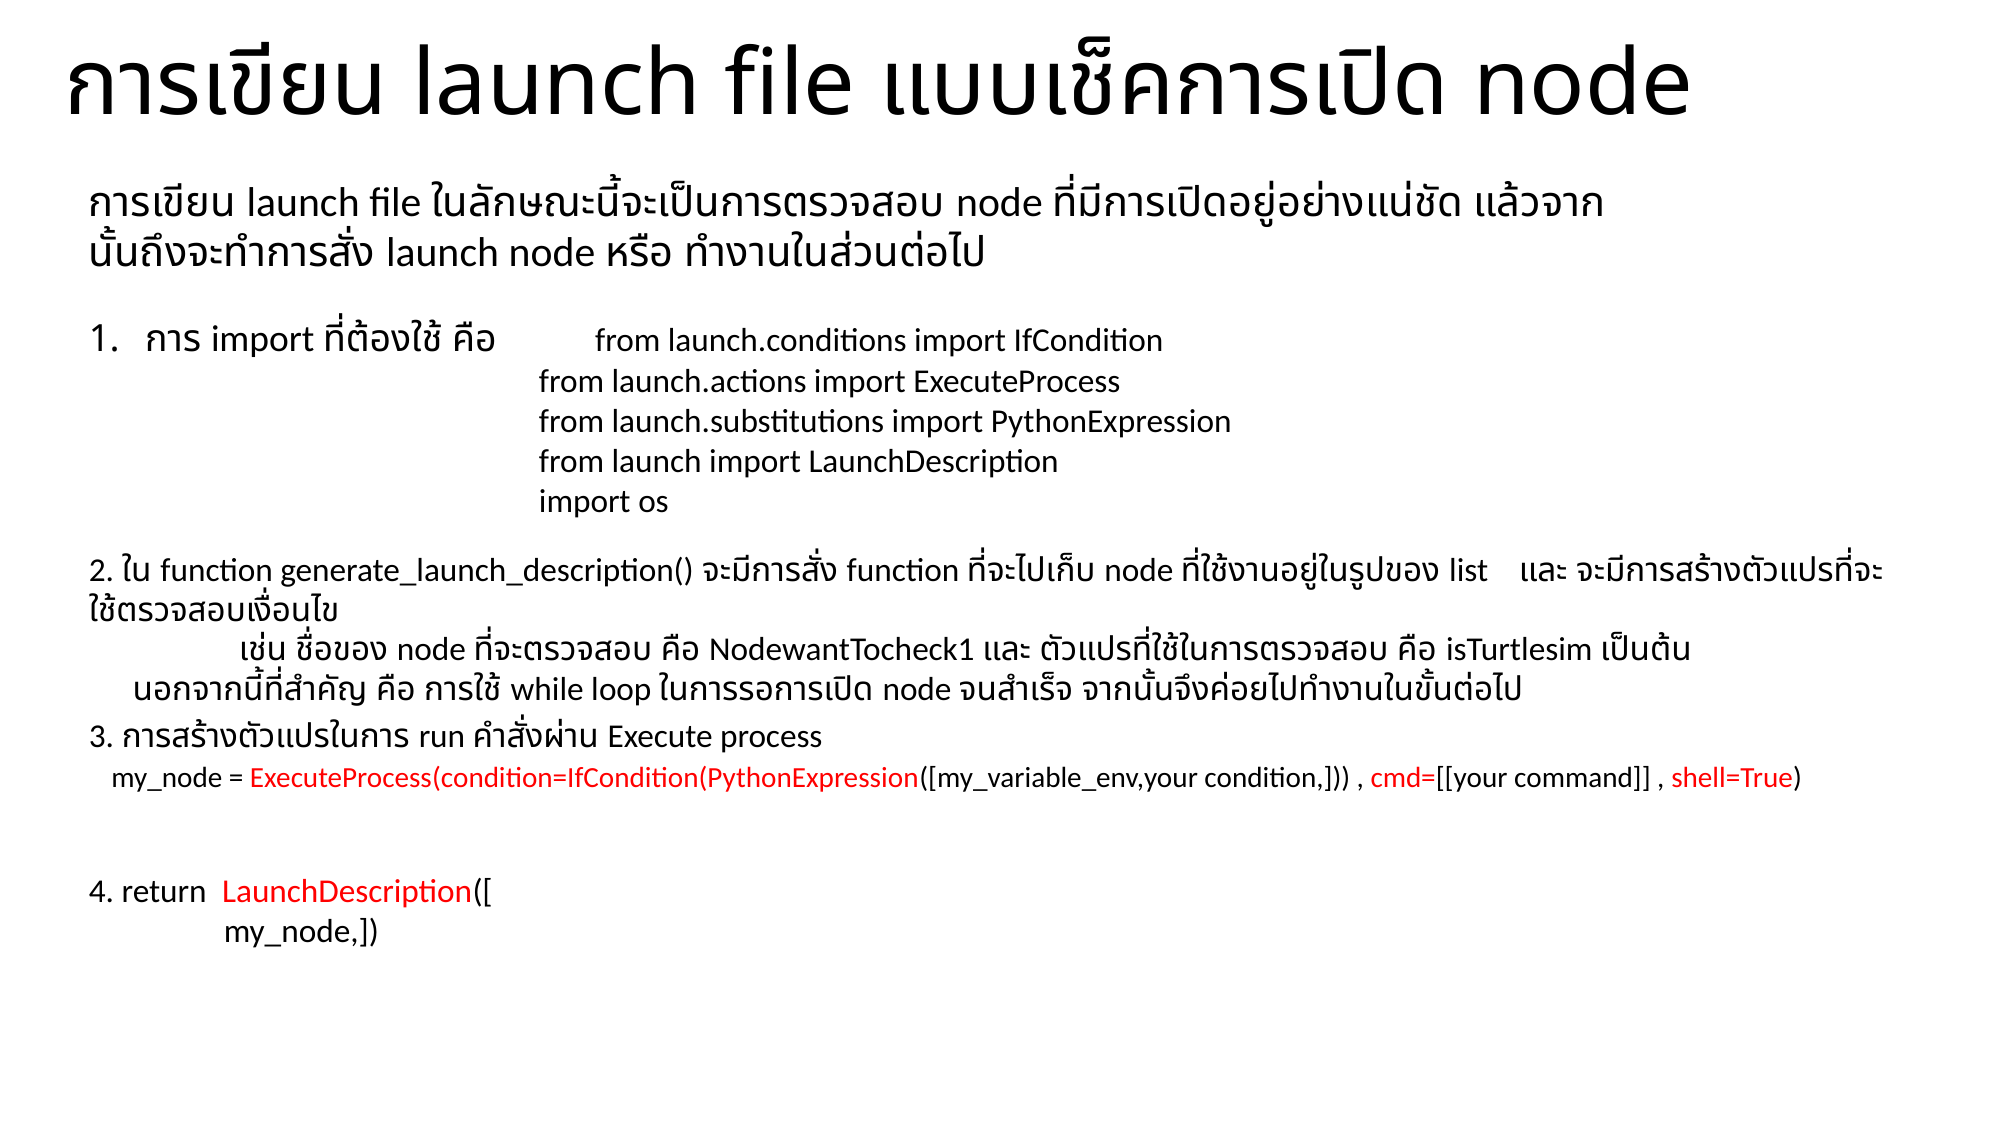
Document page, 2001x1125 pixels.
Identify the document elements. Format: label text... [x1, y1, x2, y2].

text_box 3. การสร้างตัวแปรในการ run คำสั่งผ่าน Execute process my_node = ExecuteProcess(condition=IfCondition(PythonExpression([my_variable_env,your condition,])) , cmd=[[your command]] , shell=True) [74, 706, 1873, 802]
text_box 4. return LaunchDescription([ my_node,]) [74, 861, 1873, 957]
text_box การเขียน launch file ในลักษณะนี้จะเป็นการตรวจสอบ node ที่มีการเปิดอยู่อย่างแน่ชัด แล้วจากนั้นถึงจะทำการสั่ง launch node หรือ ทำงานในส่วนต่อไป [74, 167, 1640, 282]
text_box การ import ที่ต้องใช้ คือ from launch.conditions import IfCondition from launch.actions import ExecuteProcess from launch.substitutions import PythonExpression from launch import LaunchDescription import os [74, 306, 1293, 527]
text_box 2. ใน function generate_launch_description() จะมีการสั่ง function ที่จะไปเก็บ node ที่ใช้งานอยู่ในรูปของ list และ จะมีการสร้างตัวแปรที่จะใช้ตรวจสอบเงื่อนไข เช่น ชื่อของ node ที่จะตรวจสอบ คือ NodewantTocheck1 และ ตัวแปรที่ใช้ในการตรวจสอบ คือ isTurtlesim เป็นต้น นอกจากนี้ที่สำคัญ คือ การใช้ while loop ในการรอการเปิด node จนสำเร็จ จากนั้นจึงค่อยไปทำงานในขั้นต่อไป [74, 540, 1900, 715]
title การเขียน launch file แบบเช็คการเปิด node [49, 0, 1775, 187]
